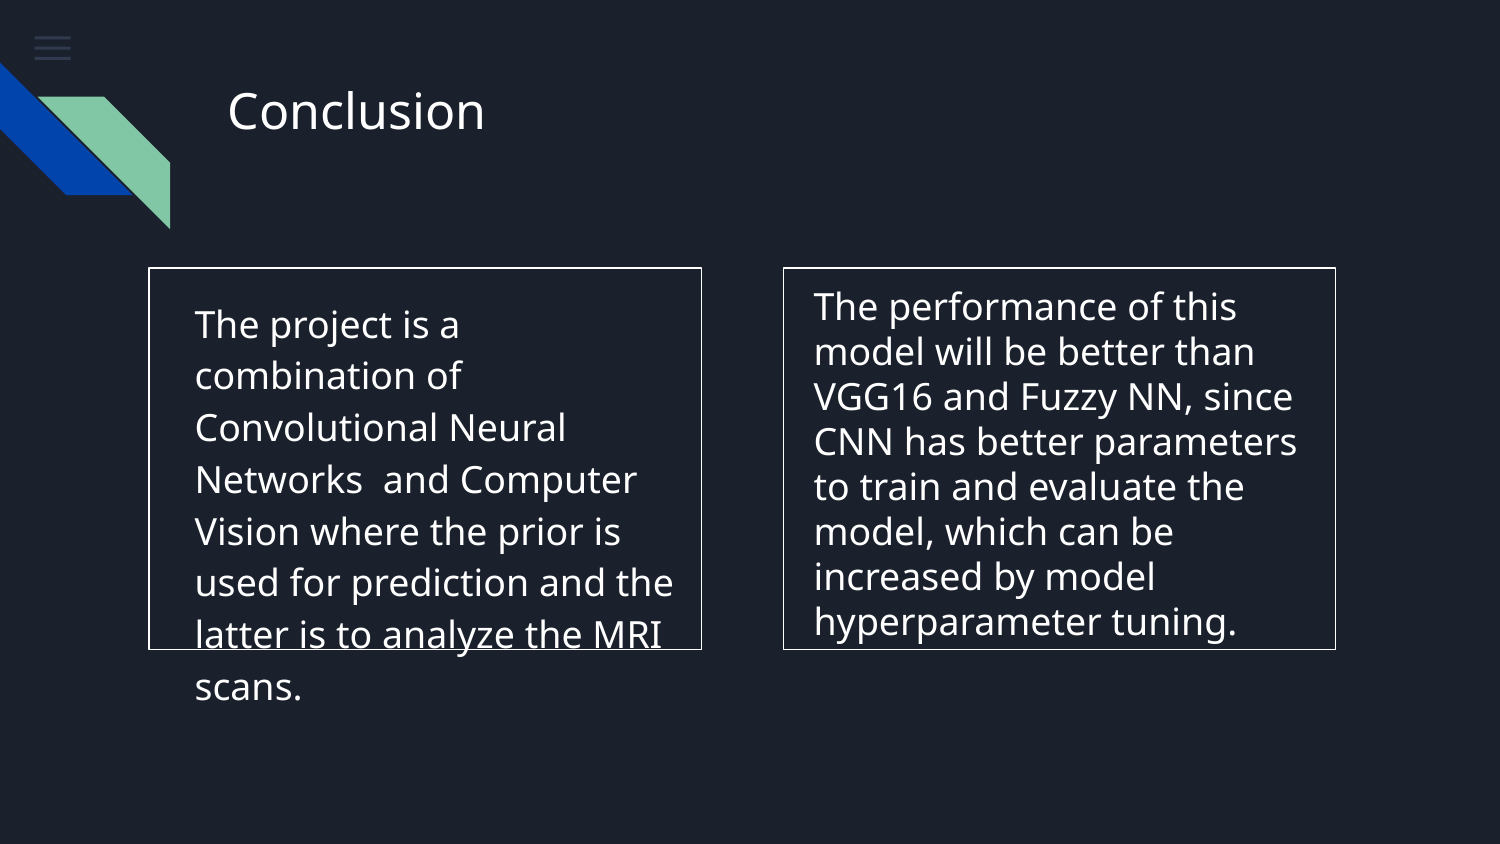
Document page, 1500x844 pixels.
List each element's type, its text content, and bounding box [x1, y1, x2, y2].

title Conclusion [212, 64, 1368, 154]
text_box [1321, 267, 1336, 650]
text_box The performance of this model will be better than VGG16 and Fuzzy NN, since CNN has better parameters to train and evaluate the model, which can be increased by model hyperparameter tuning. [798, 267, 1321, 658]
text_box [783, 267, 798, 650]
list The project is a combination of Convolutional Neural Networks and Computer Vision where the prior is used for prediction and the latter is to analyze the MRI scans. [179, 650, 702, 732]
text_box [149, 267, 702, 650]
